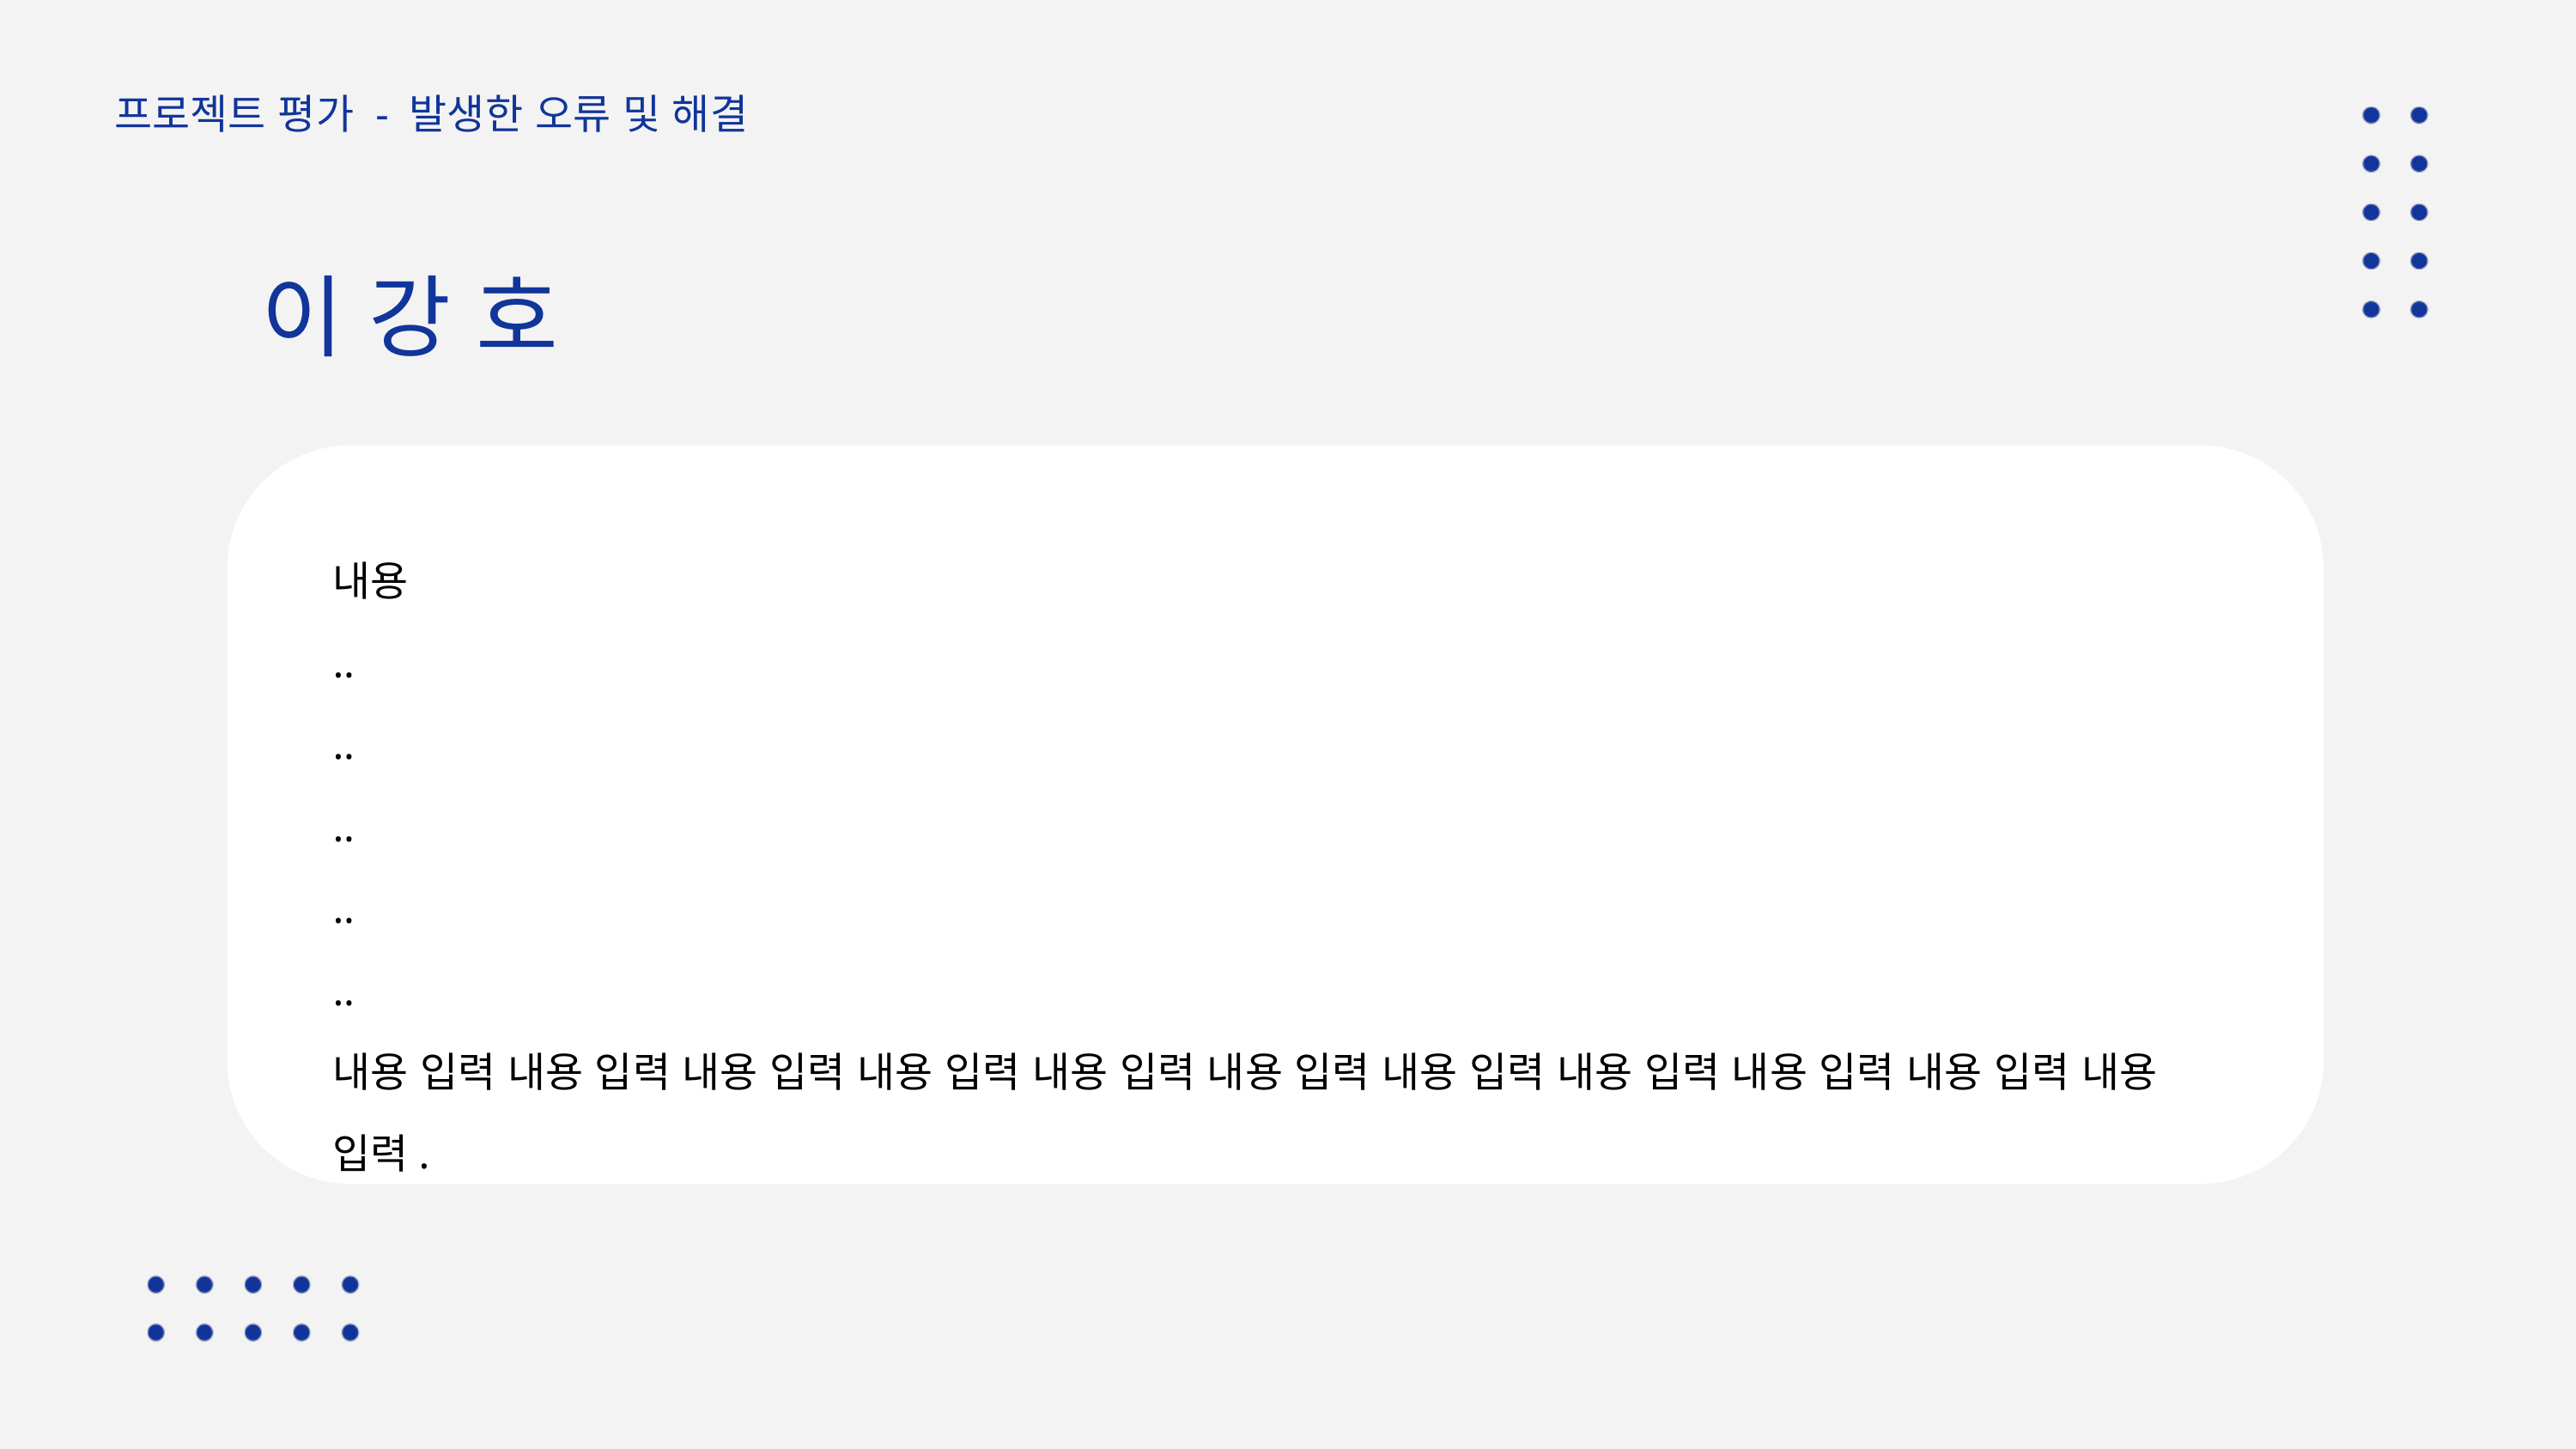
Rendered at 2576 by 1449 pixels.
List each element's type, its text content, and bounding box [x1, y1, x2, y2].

text_box 프로젝트 평가 - 발생한 오류 및 해결 [114, 80, 1043, 138]
picture [2360, 106, 2430, 321]
picture [148, 1201, 360, 1416]
text_box 내용 .. .. .. .. .. 내용 입력 내용 입력 내용 입력 내용 입력 내용 입력 내용 입력 내용 입력 내용 입력 내용 입력 내용 입력 내용 입력. [332, 522, 2201, 1122]
text_box 이 강 호 [261, 264, 2324, 391]
text_box [225, 443, 2326, 1186]
